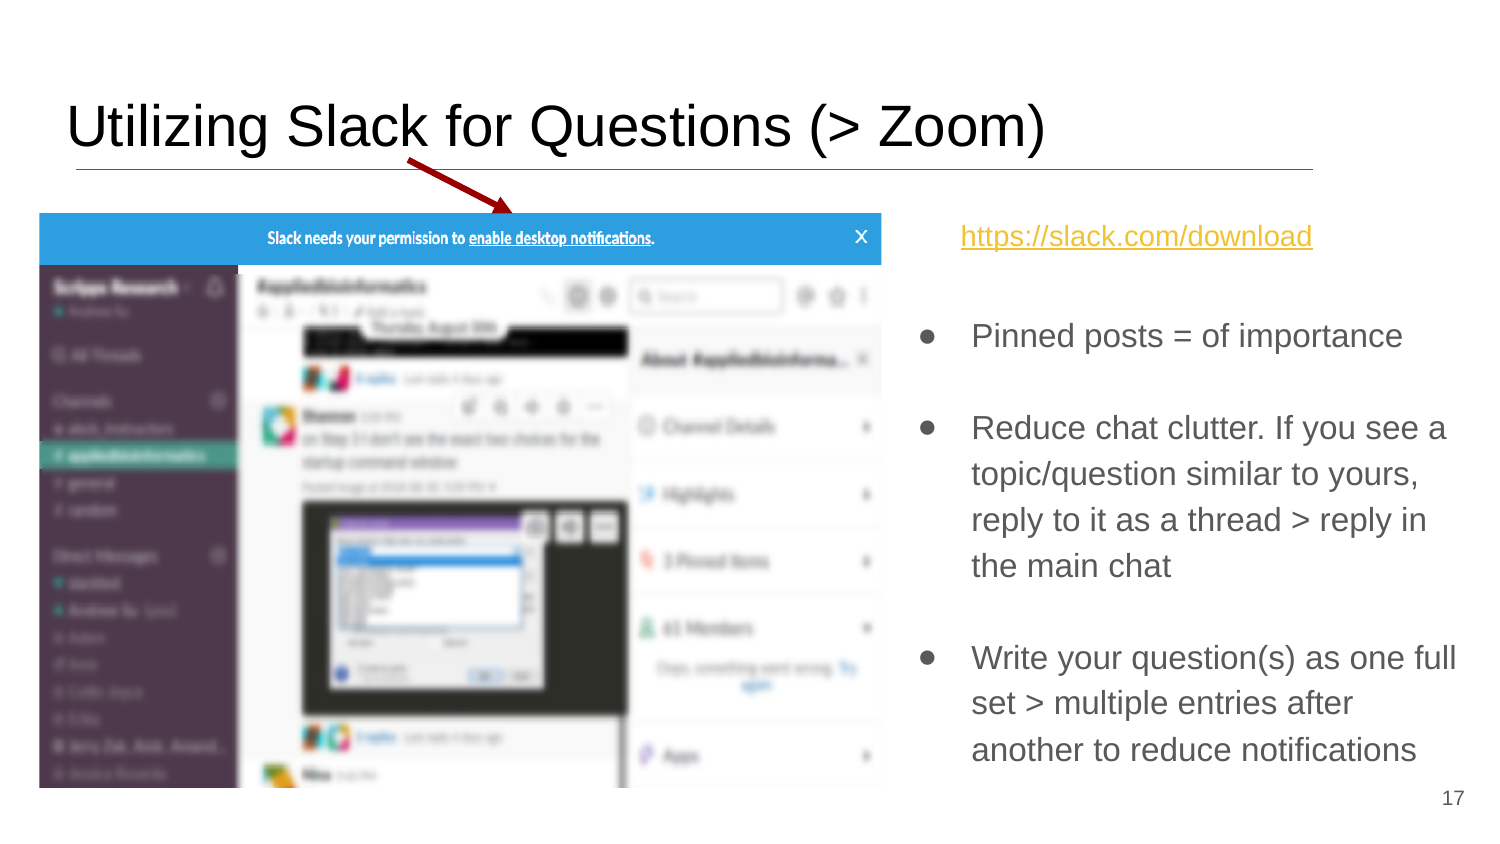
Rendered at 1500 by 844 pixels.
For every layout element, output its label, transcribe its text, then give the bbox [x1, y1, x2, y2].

title Utilizing Slack for Questions (> Zoom) [51, 72, 1449, 167]
slide_number ‹#› [1389, 781, 1480, 830]
text_box https://slack.com/download [945, 202, 1438, 695]
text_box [407, 159, 513, 214]
picture [39, 213, 882, 789]
list Pinned posts = of importance Reduce chat clutter. If you see a topic/question similar to yours, reply to it as a thread > reply in the main chat Write your question(s) as one full set > multiple entries after another to reduce notifications [885, 220, 1480, 781]
